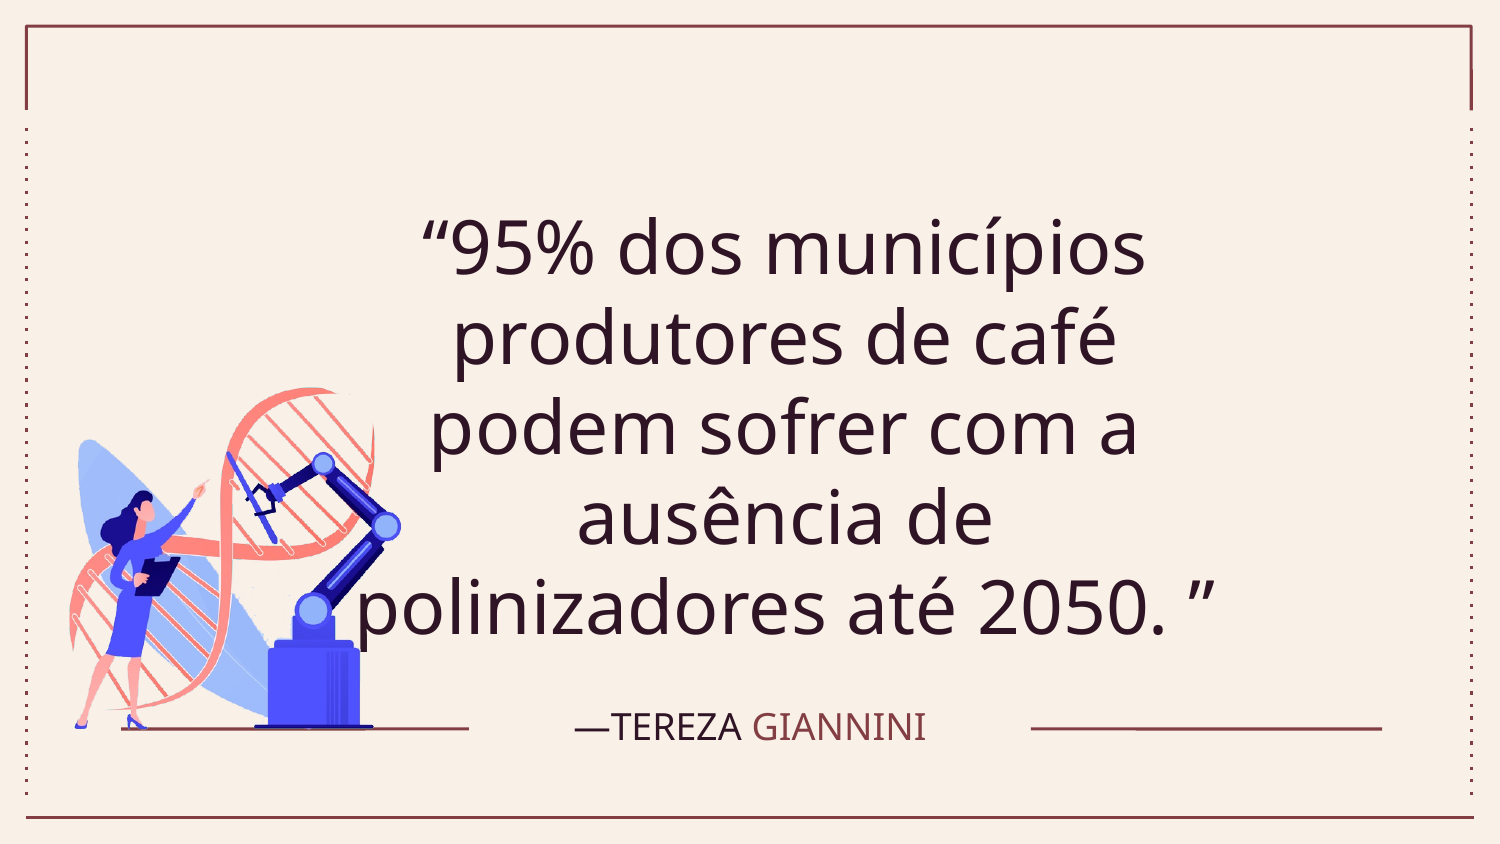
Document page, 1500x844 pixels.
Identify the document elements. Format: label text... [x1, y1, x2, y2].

title —TEREZA GIANNINI [468, 687, 1031, 771]
picture [0, 326, 460, 787]
title “95% dos municípios produtores de café podem sofrer com a ausência de polinizadores até 2050. ” [317, 184, 1254, 557]
